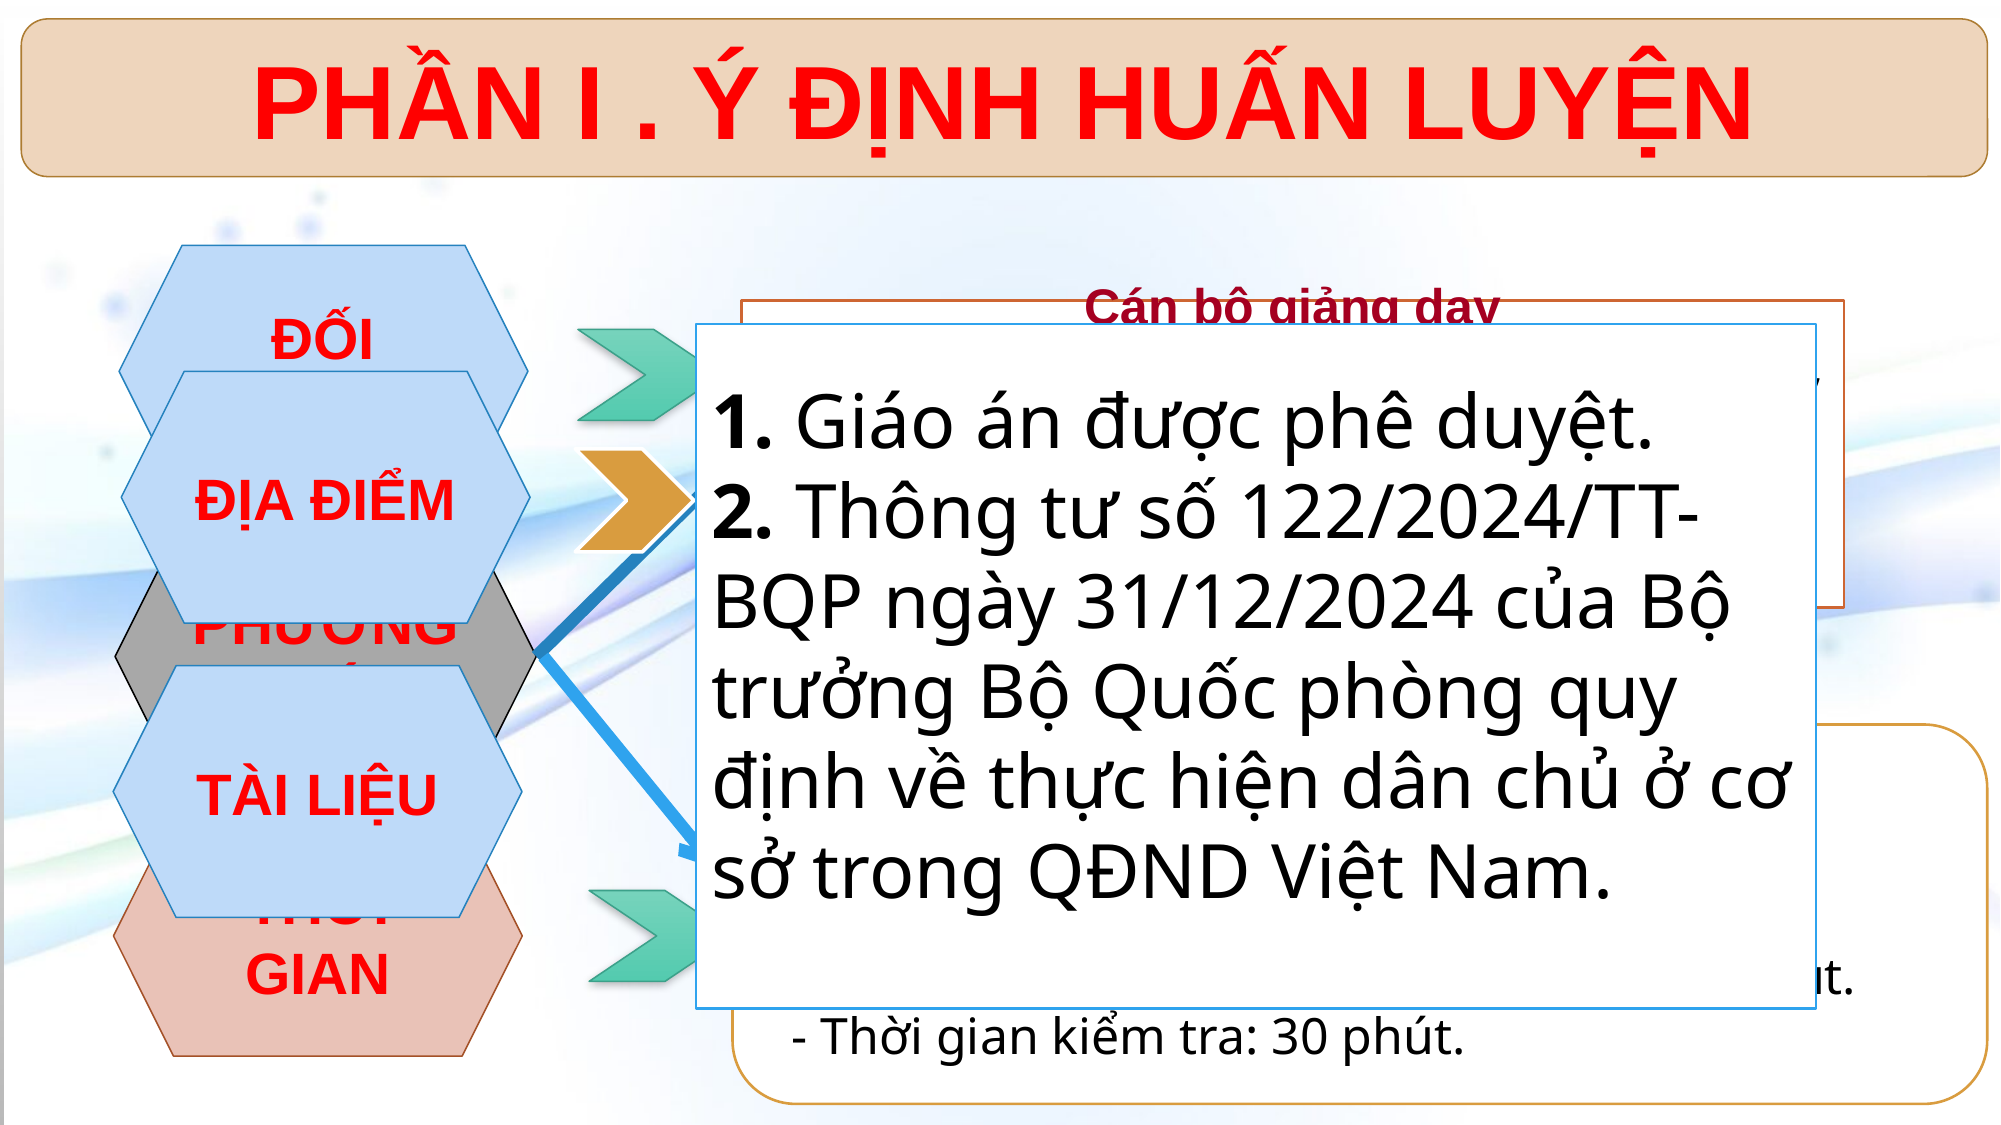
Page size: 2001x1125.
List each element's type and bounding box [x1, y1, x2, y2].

text_box [543, 656, 718, 870]
text_box [536, 453, 743, 657]
picture [0, 0, 2000, 1125]
